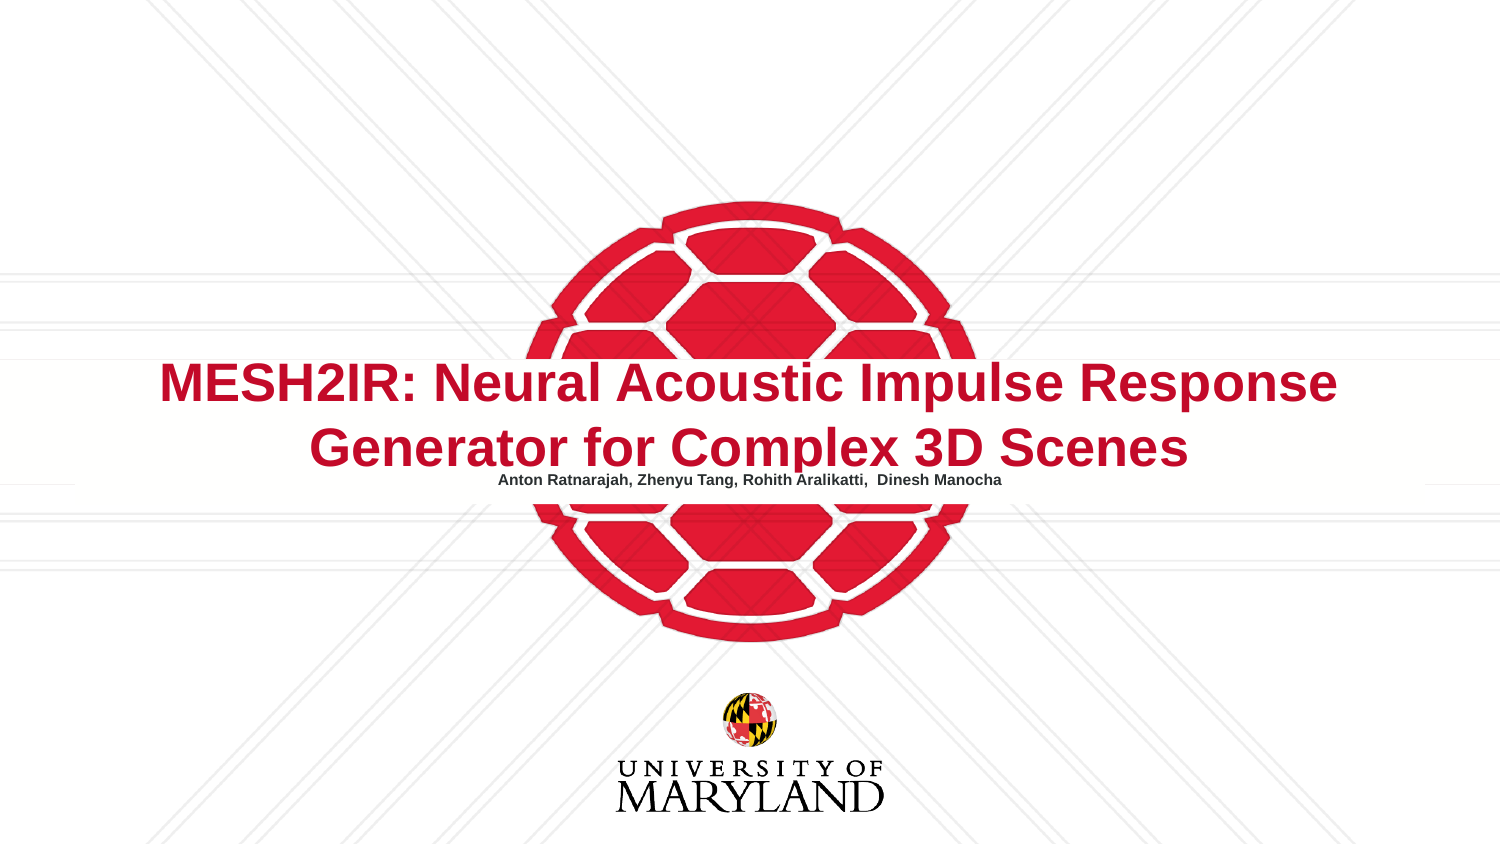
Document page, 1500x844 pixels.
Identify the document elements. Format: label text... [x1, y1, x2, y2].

picture [0, 0, 1500, 359]
picture [0, 485, 1500, 844]
title MESH2IR: Neural Acoustic Impulse Response Generator for Complex 3D Scenes [75, 390, 1425, 435]
list Anton Ratnarajah, Zhenyu Tang, Rohith Aralikatti, Dinesh Manocha [75, 472, 1425, 505]
